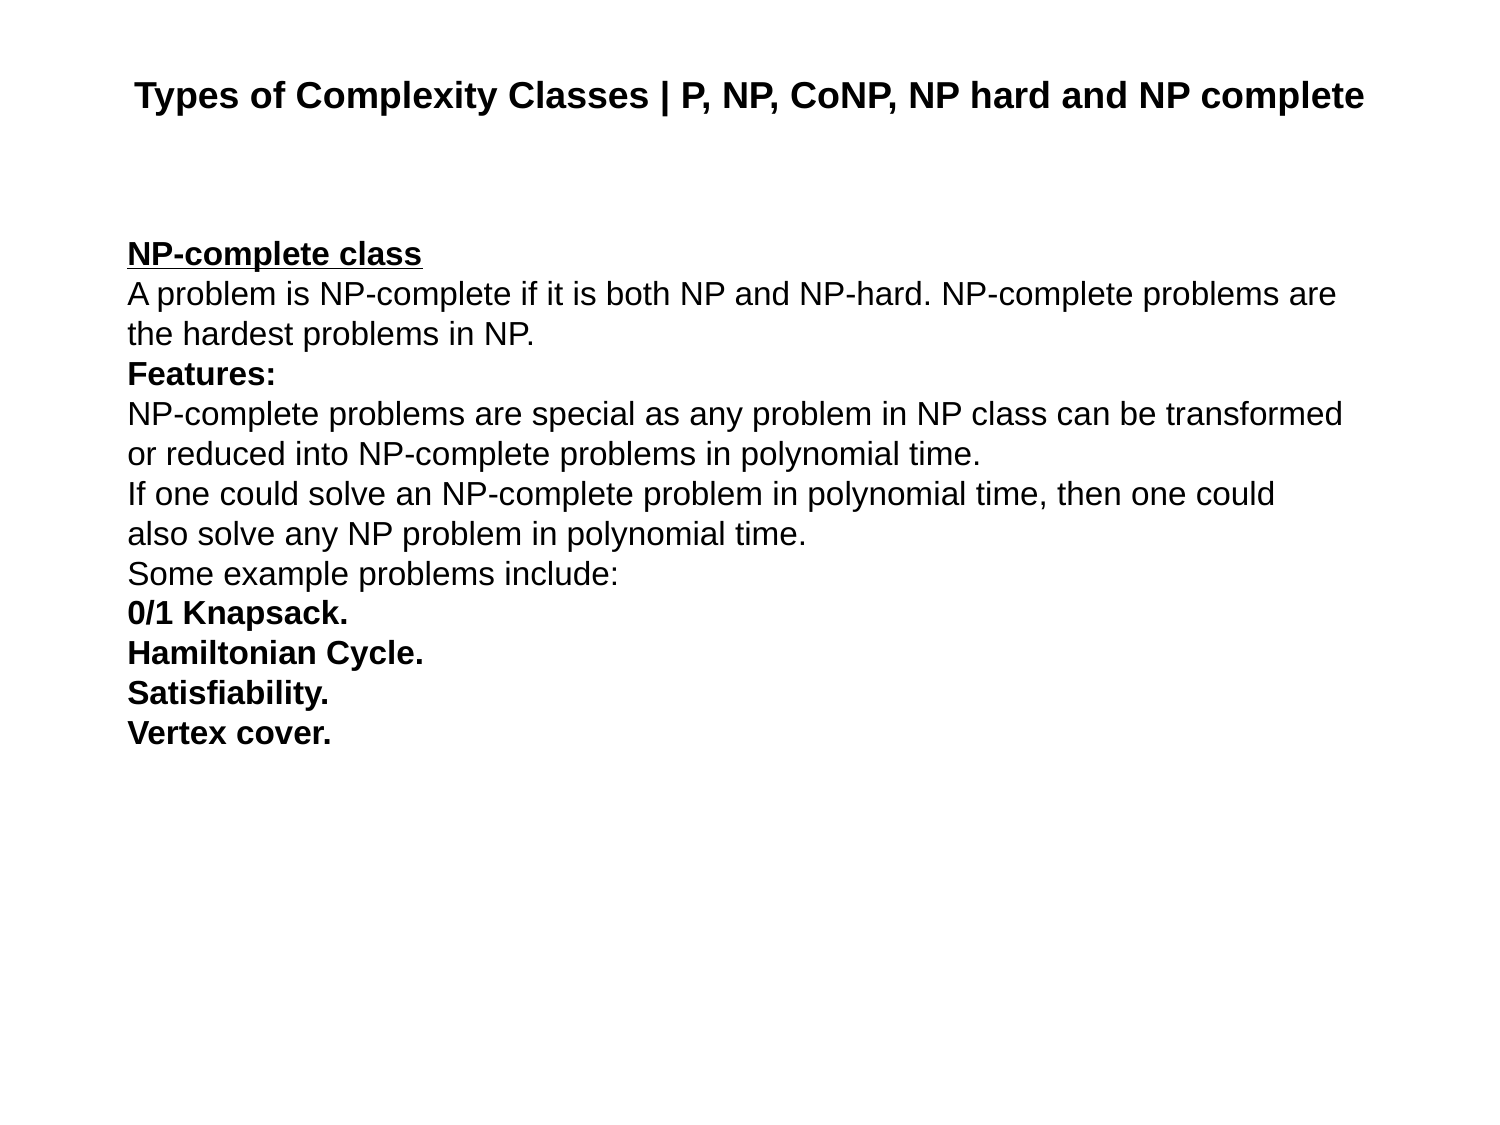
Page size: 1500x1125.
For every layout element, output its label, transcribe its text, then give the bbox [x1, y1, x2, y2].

text_box NP-complete class A problem is NP-complete if it is both NP and NP-hard. NP-complete problems are the hardest problems in NP. Features: NP-complete problems are special as any problem in NP class can be transformed or reduced into NP-complete problems in polynomial time. If one could solve an NP-complete problem in polynomial time, then one could also solve any NP problem in polynomial time. Some example problems include: 0/1 Knapsack. Hamiltonian Cycle. Satisfiability. Vertex cover. [112, 224, 1363, 959]
title Types of Complexity Classes | P, NP, CoNP, NP hard and NP complete [74, 44, 1426, 233]
